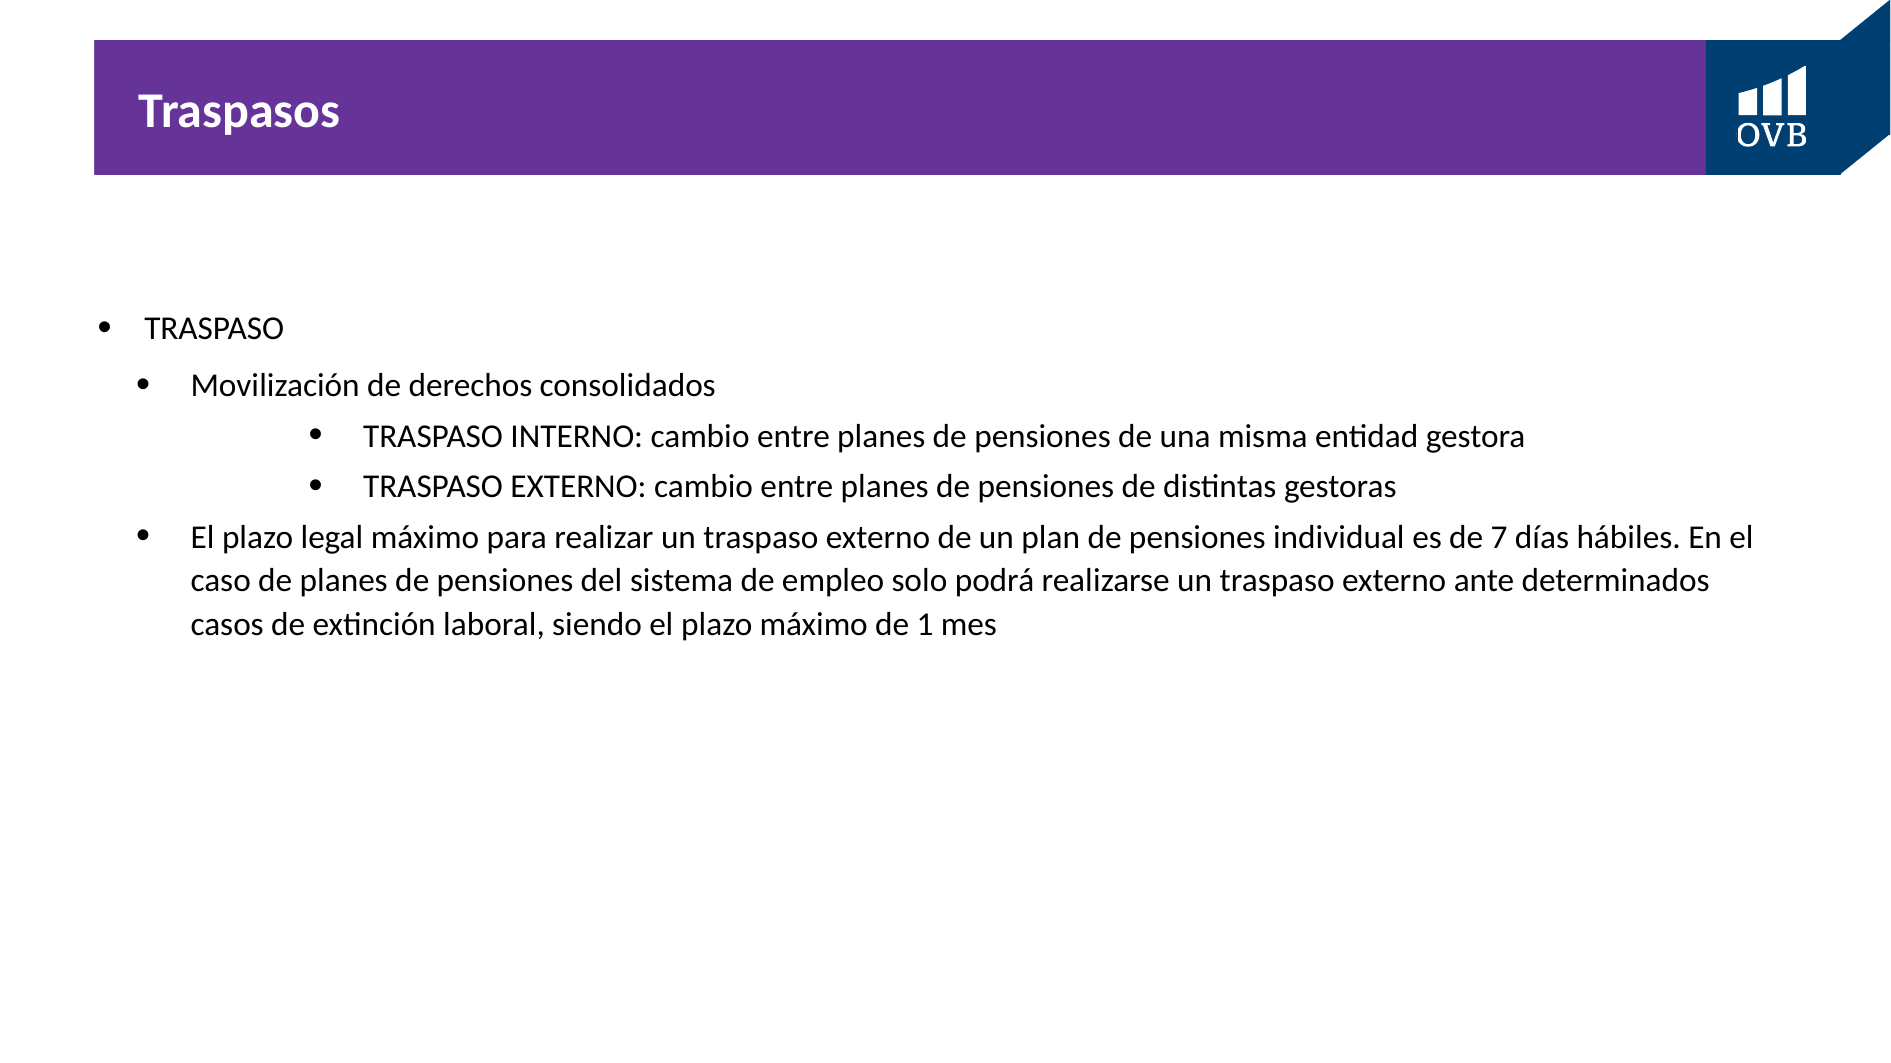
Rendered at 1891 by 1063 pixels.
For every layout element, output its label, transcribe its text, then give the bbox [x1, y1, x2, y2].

title Traspasos [94, 40, 1707, 175]
text_box TRASPASO Movilización de derechos consolidados TRASPASO INTERNO: cambio entre planes de pensiones de una misma entidad gestora TRASPASO EXTERNO: cambio entre planes de pensiones de distintas gestoras El plazo legal máximo para realizar un traspaso externo de un plan de pensiones individual es de 7 días hábiles. En el caso de planes de pensiones del sistema de empleo solo podrá realizarse un traspaso externo ante determinados casos de extinción laboral, siendo el plazo máximo de 1 mes [82, 295, 1790, 839]
